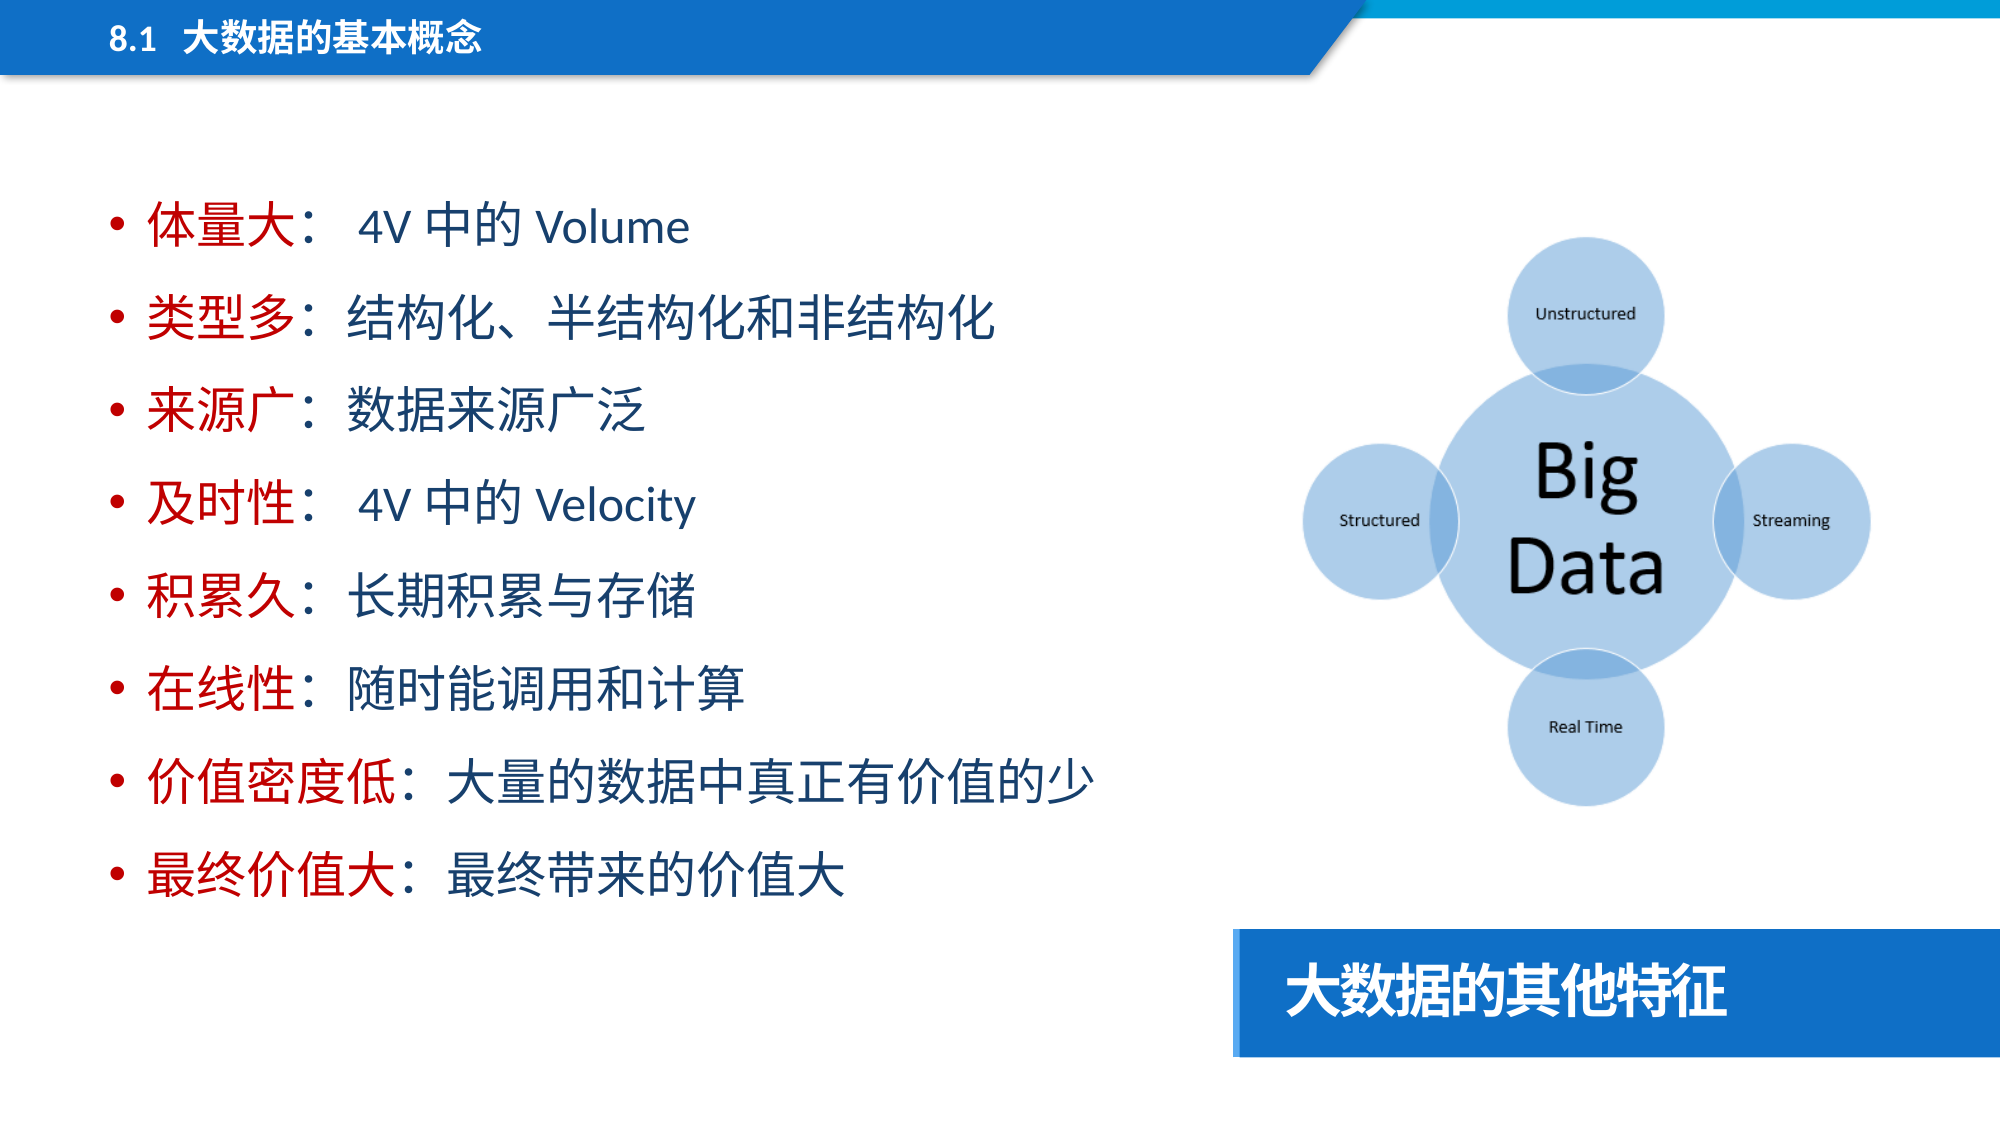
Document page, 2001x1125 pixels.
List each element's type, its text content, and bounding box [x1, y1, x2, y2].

picture [1289, 222, 1886, 819]
list 大数据的其他特征 [1239, 929, 2000, 1058]
list 8.1 大数据的基本概念 [93, 11, 1138, 68]
text_box 体量大：4V中的Volume 类型多：结构化、半结构化和非结构化 来源广：数据来源广泛 及时性：4V中的Velocity 积累久：长期积累与存储 在线性：随时能调用和计算 价值密度低：大量的数据中真正有价值的少 最终价值大：最终带来的价值大 [93, 173, 1152, 951]
